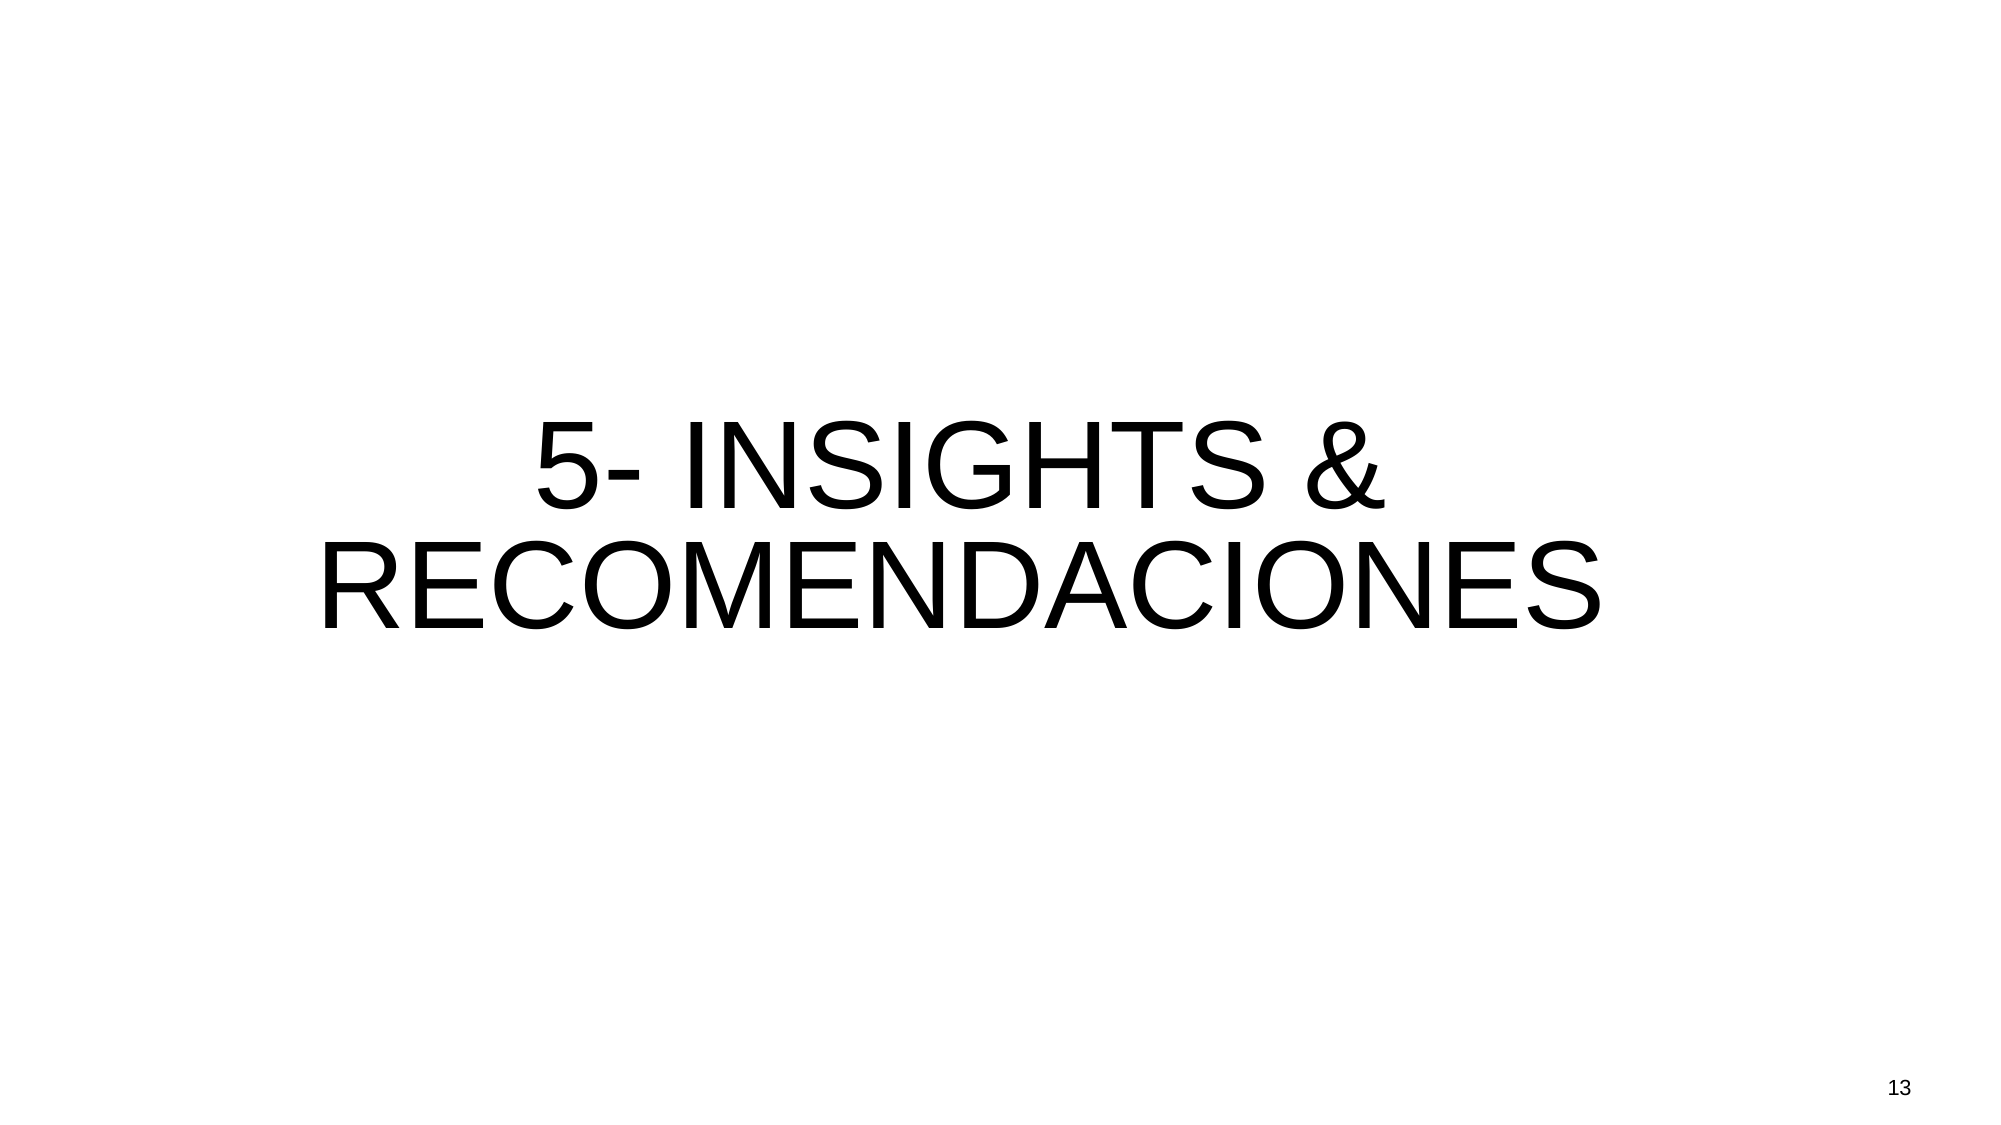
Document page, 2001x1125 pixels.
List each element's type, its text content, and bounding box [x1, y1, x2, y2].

text_box 5- INSIGHTS & RECOMENDACIONES [70, 411, 1852, 654]
text_box ‹#› [1887, 1069, 2000, 1104]
